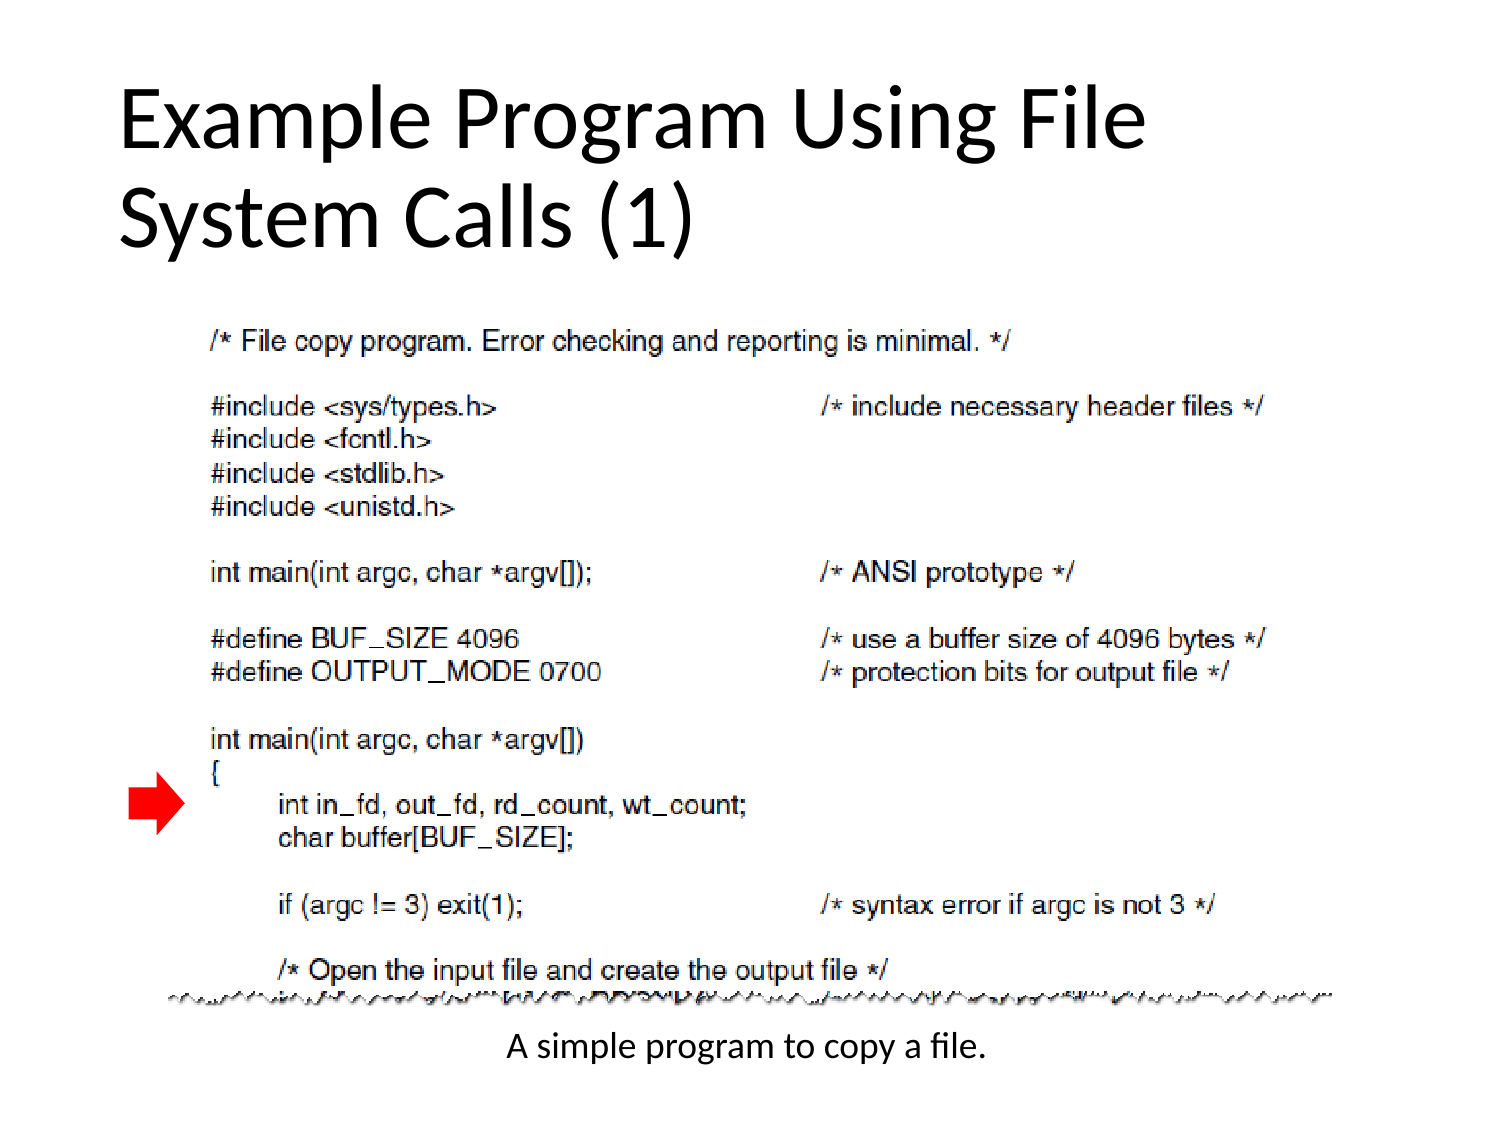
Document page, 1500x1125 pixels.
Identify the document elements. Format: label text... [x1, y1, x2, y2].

title Example Program Using File System Calls (1) [103, 59, 1397, 278]
picture [168, 299, 1332, 1018]
text_box A simple program to copy a file. [491, 1026, 1009, 1074]
text_box [128, 771, 163, 836]
